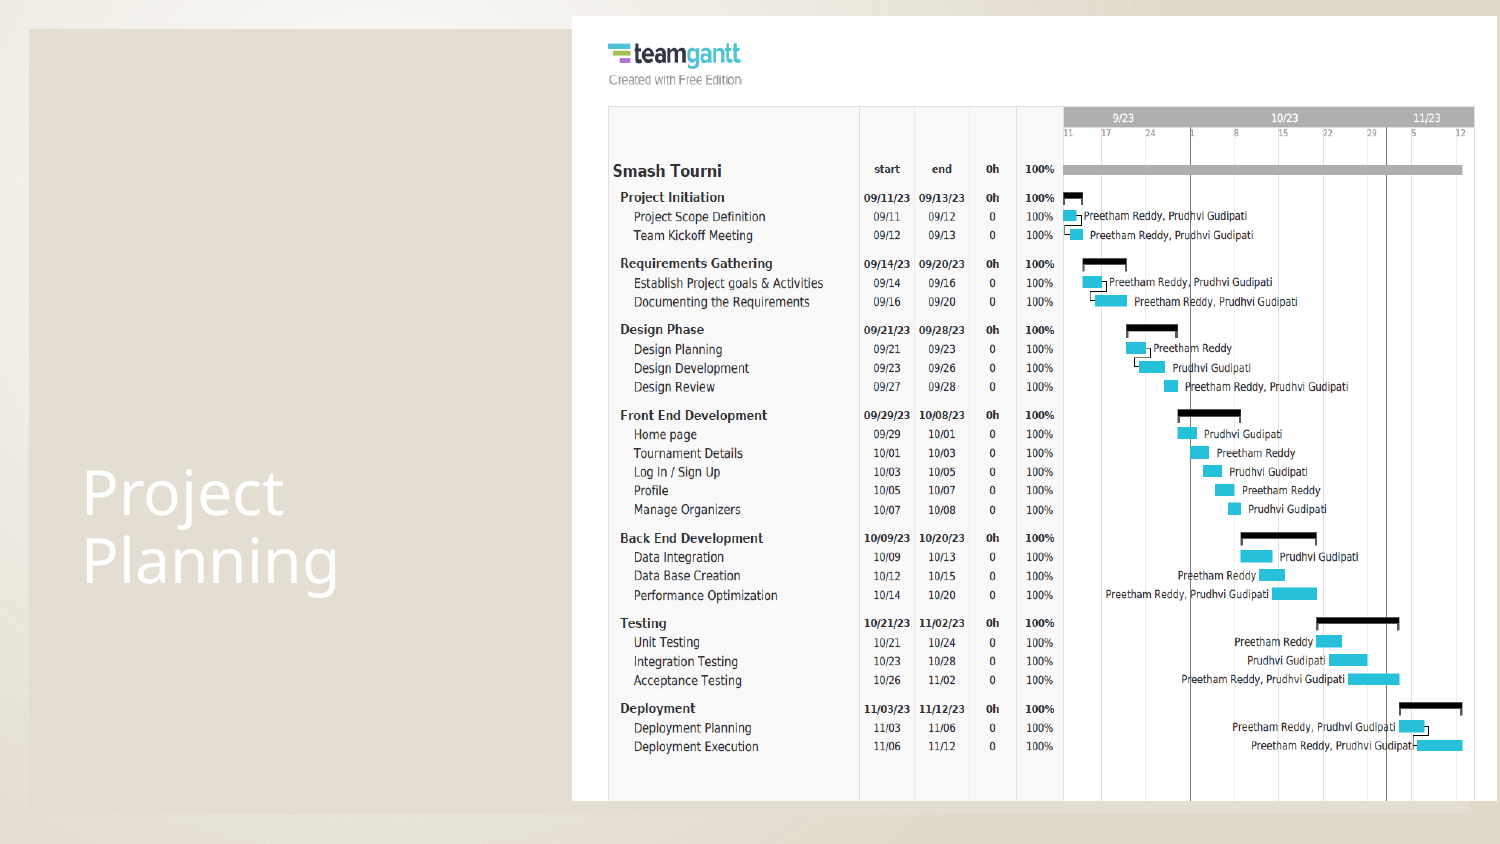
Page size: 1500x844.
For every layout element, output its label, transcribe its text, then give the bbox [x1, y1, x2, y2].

title Project Planning [66, 118, 532, 605]
picture [572, 16, 1497, 801]
